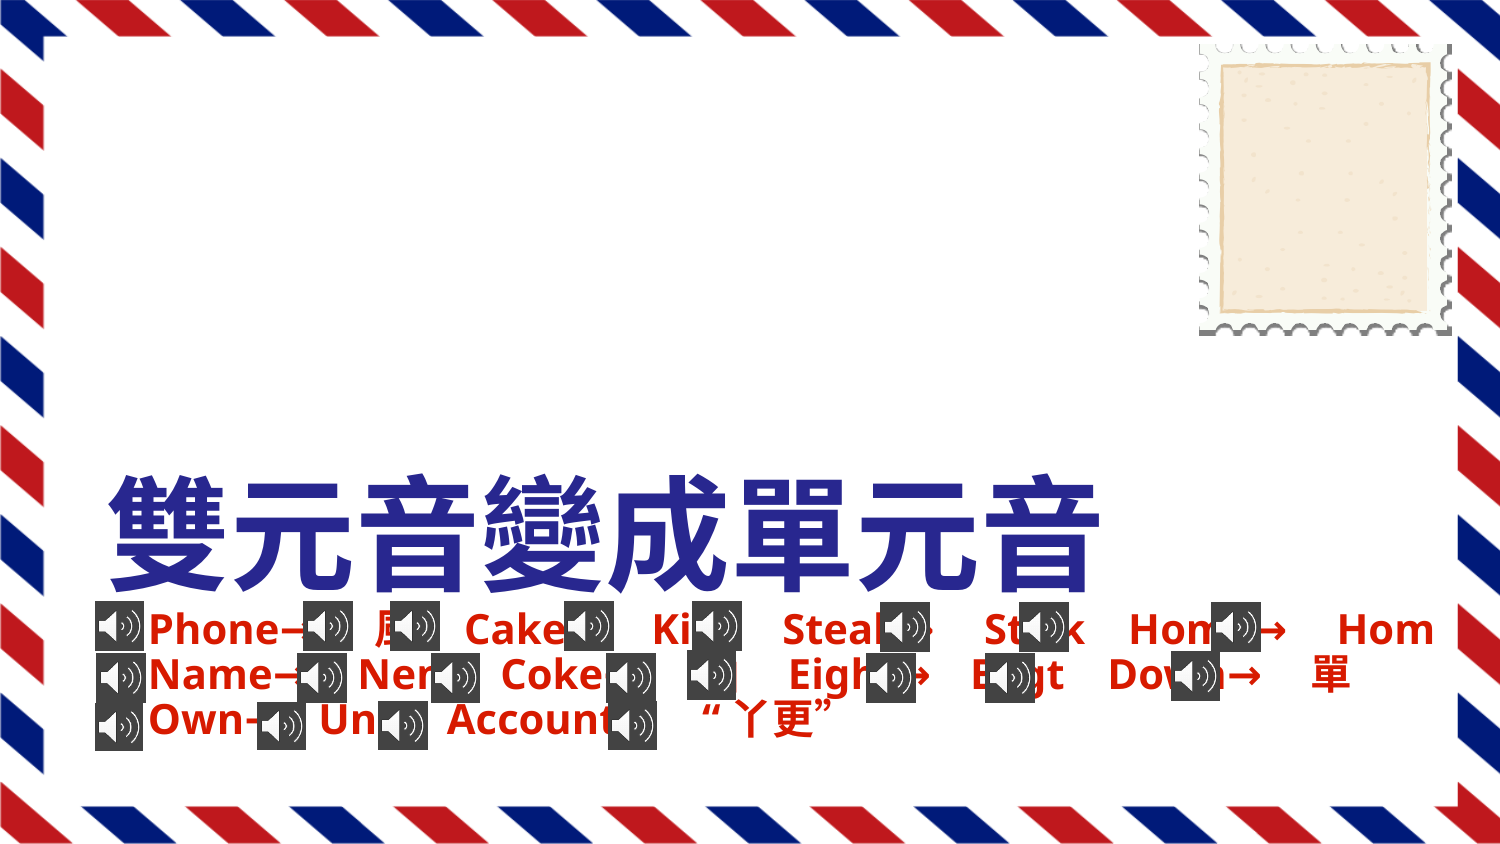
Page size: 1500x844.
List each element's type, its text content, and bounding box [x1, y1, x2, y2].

picture [984, 601, 1070, 704]
picture [0, 0, 1500, 844]
picture [865, 601, 931, 704]
picture [376, 600, 482, 752]
picture [685, 600, 743, 701]
picture [256, 600, 354, 752]
picture [1169, 601, 1262, 702]
picture [562, 600, 659, 752]
text_box 雙元音變成單元音 Phone→ 風 Cake→ Kick Steak→ Stick Home→ Hom Name→ Nem Coke→ 曲 Eight→ Eggt Down→ 單 Own→ Ung Account→ “丫更” [93, 256, 1500, 844]
